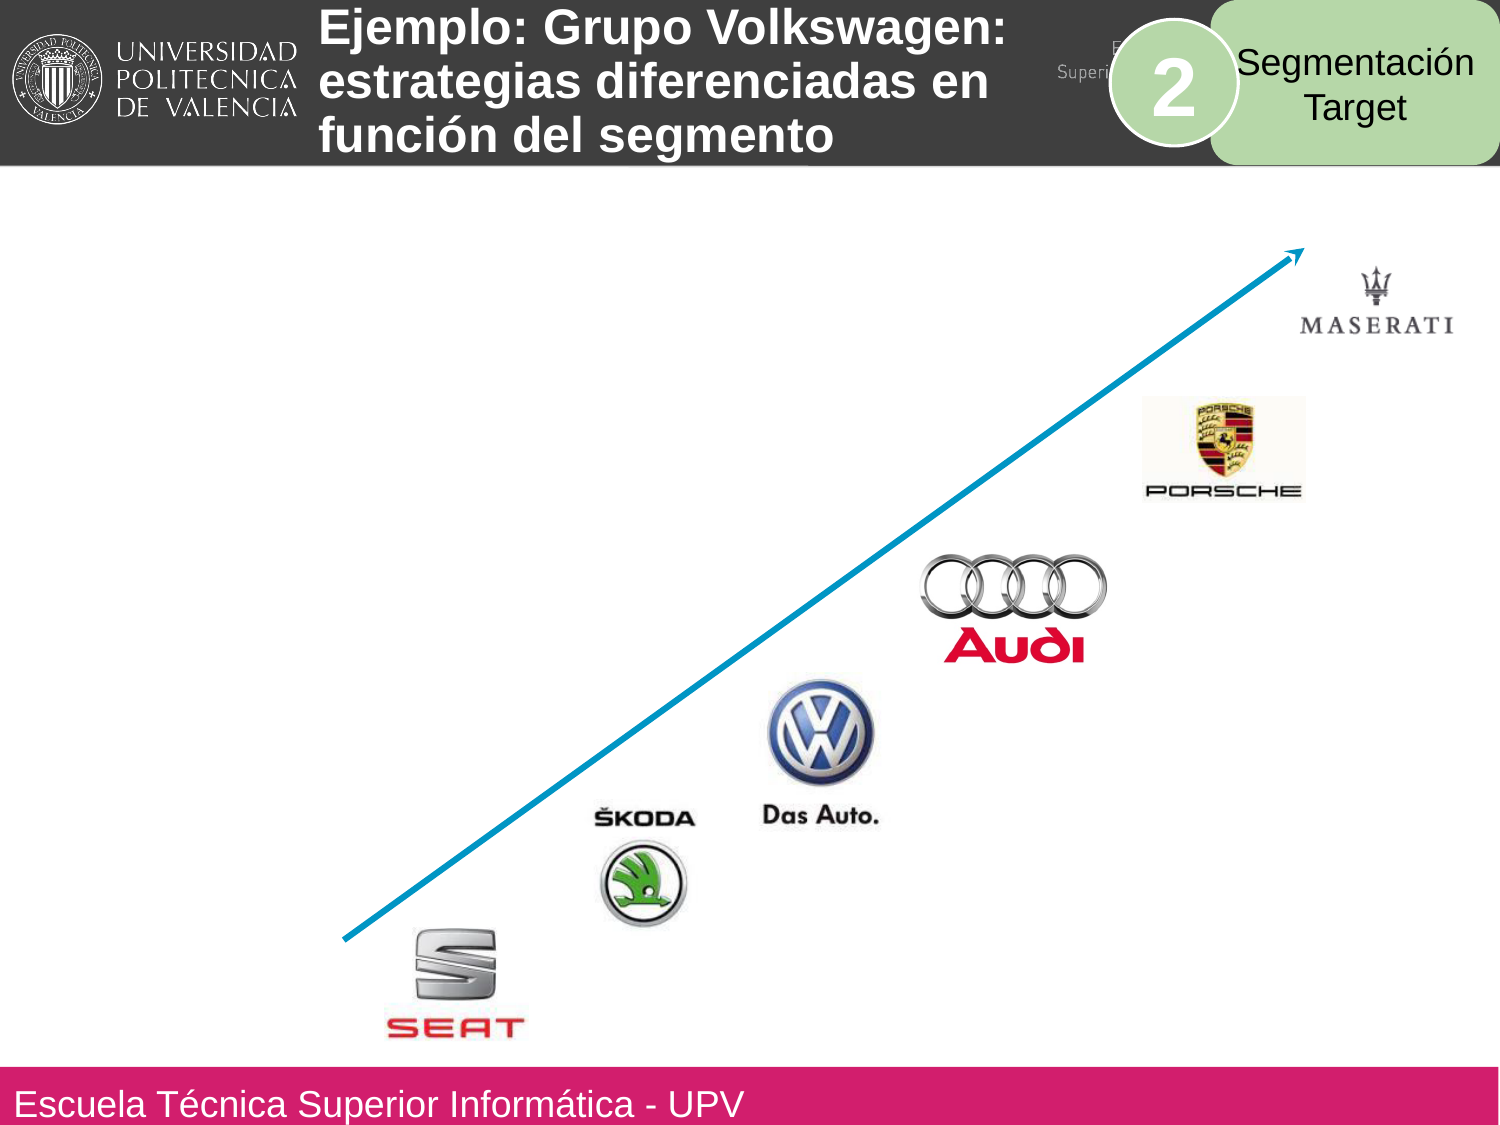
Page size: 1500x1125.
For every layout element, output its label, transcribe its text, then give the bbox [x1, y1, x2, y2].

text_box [343, 247, 1305, 941]
text_box Segmentación Target [1210, 0, 1500, 166]
picture [11, 31, 298, 127]
text_box 2 [1110, 19, 1239, 146]
picture [383, 941, 529, 1042]
picture [1305, 247, 1491, 349]
picture [1088, 33, 1133, 114]
text_box Ejemplo: Grupo Volkswagen: estrategias diferenciadas en función del segmento [303, 0, 1088, 173]
